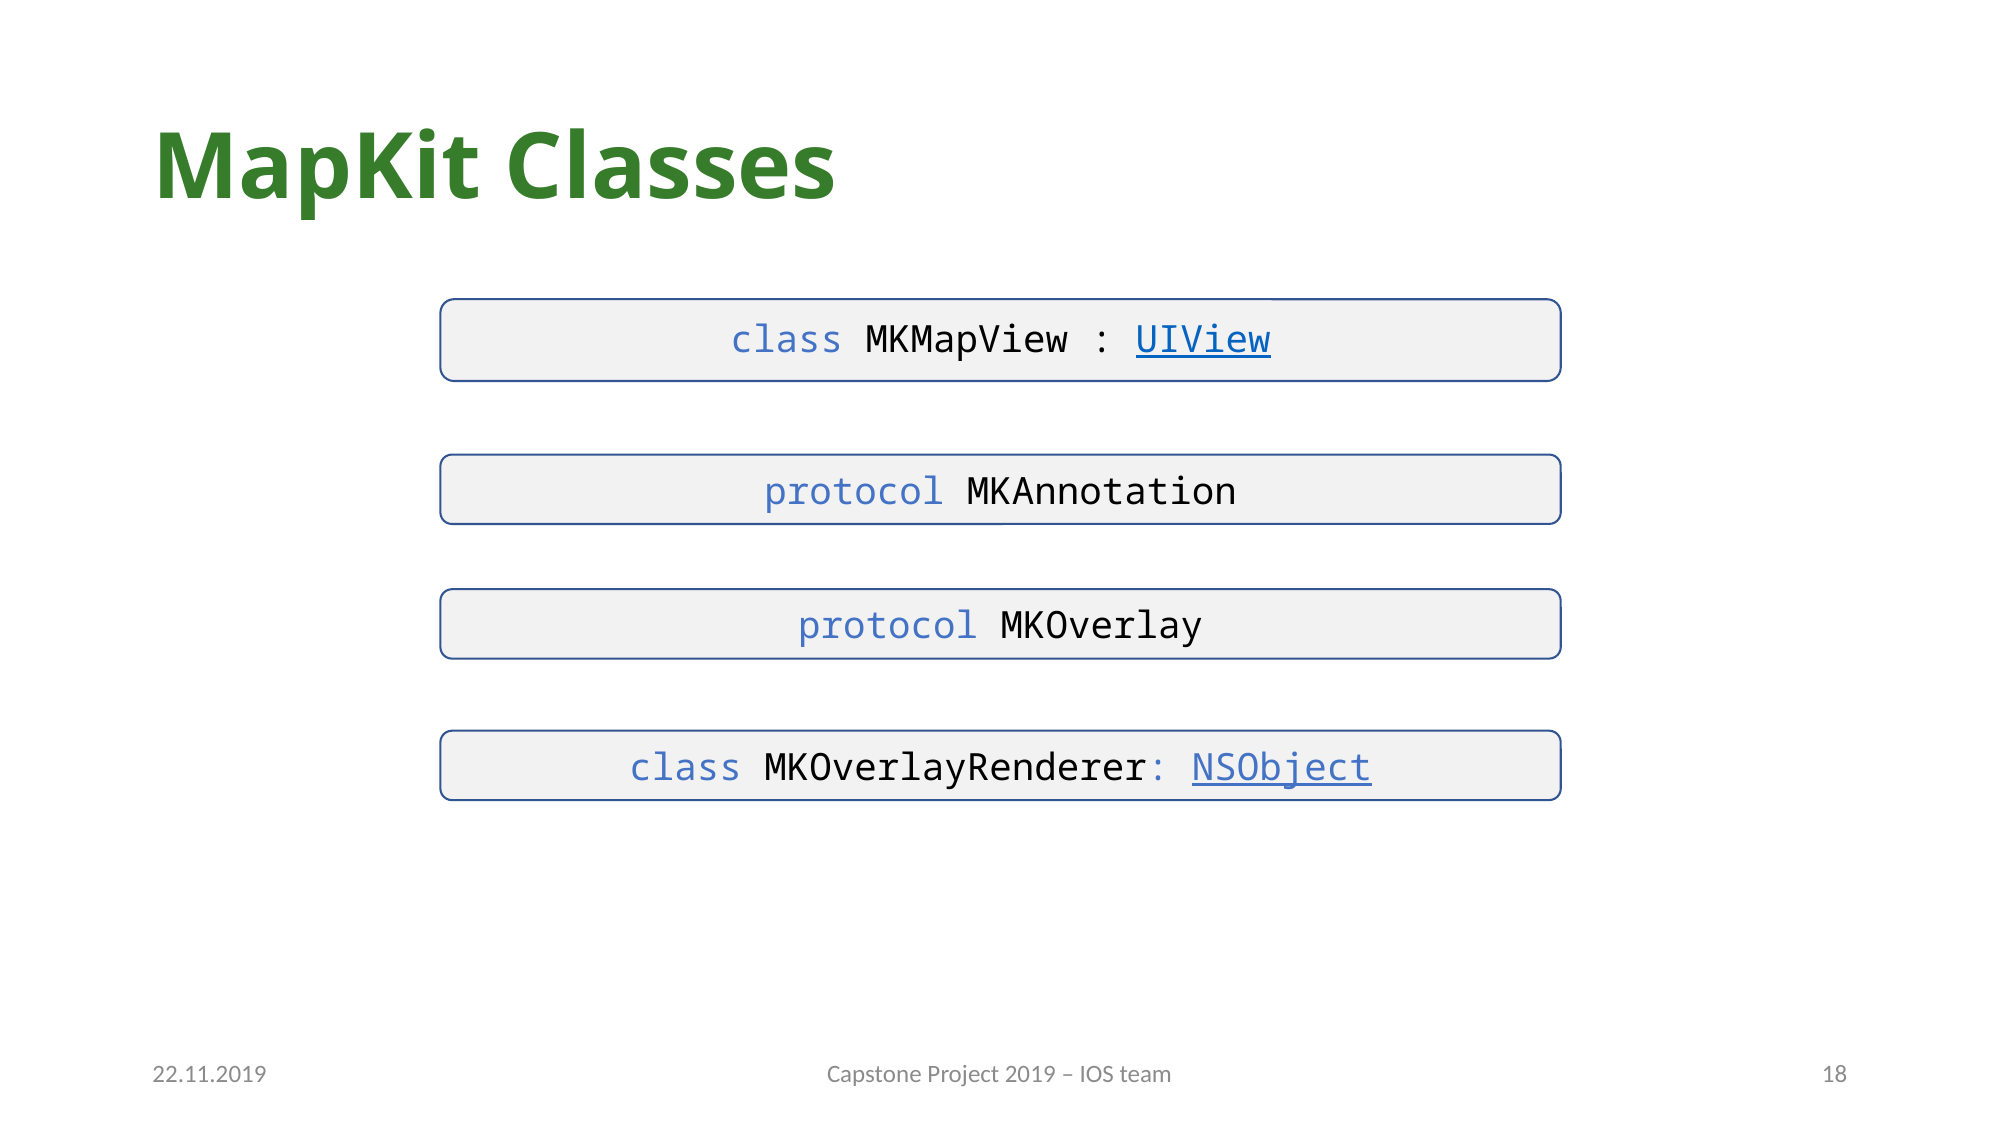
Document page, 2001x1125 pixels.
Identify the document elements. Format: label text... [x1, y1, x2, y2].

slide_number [137, 1042, 588, 1103]
footer Capstone Project 2019 – IOS team [662, 1042, 1338, 1103]
slide_number 18 [1412, 1042, 1863, 1103]
text_box class MKOverlayRenderer: NSObject [439, 729, 1562, 802]
text_box protocol MKAnnotation [439, 453, 1562, 526]
text_box class MKMapView : UIView [439, 298, 1562, 383]
text_box protocol MKOverlay [439, 588, 1562, 660]
title MapKit Classes [137, 59, 1863, 278]
